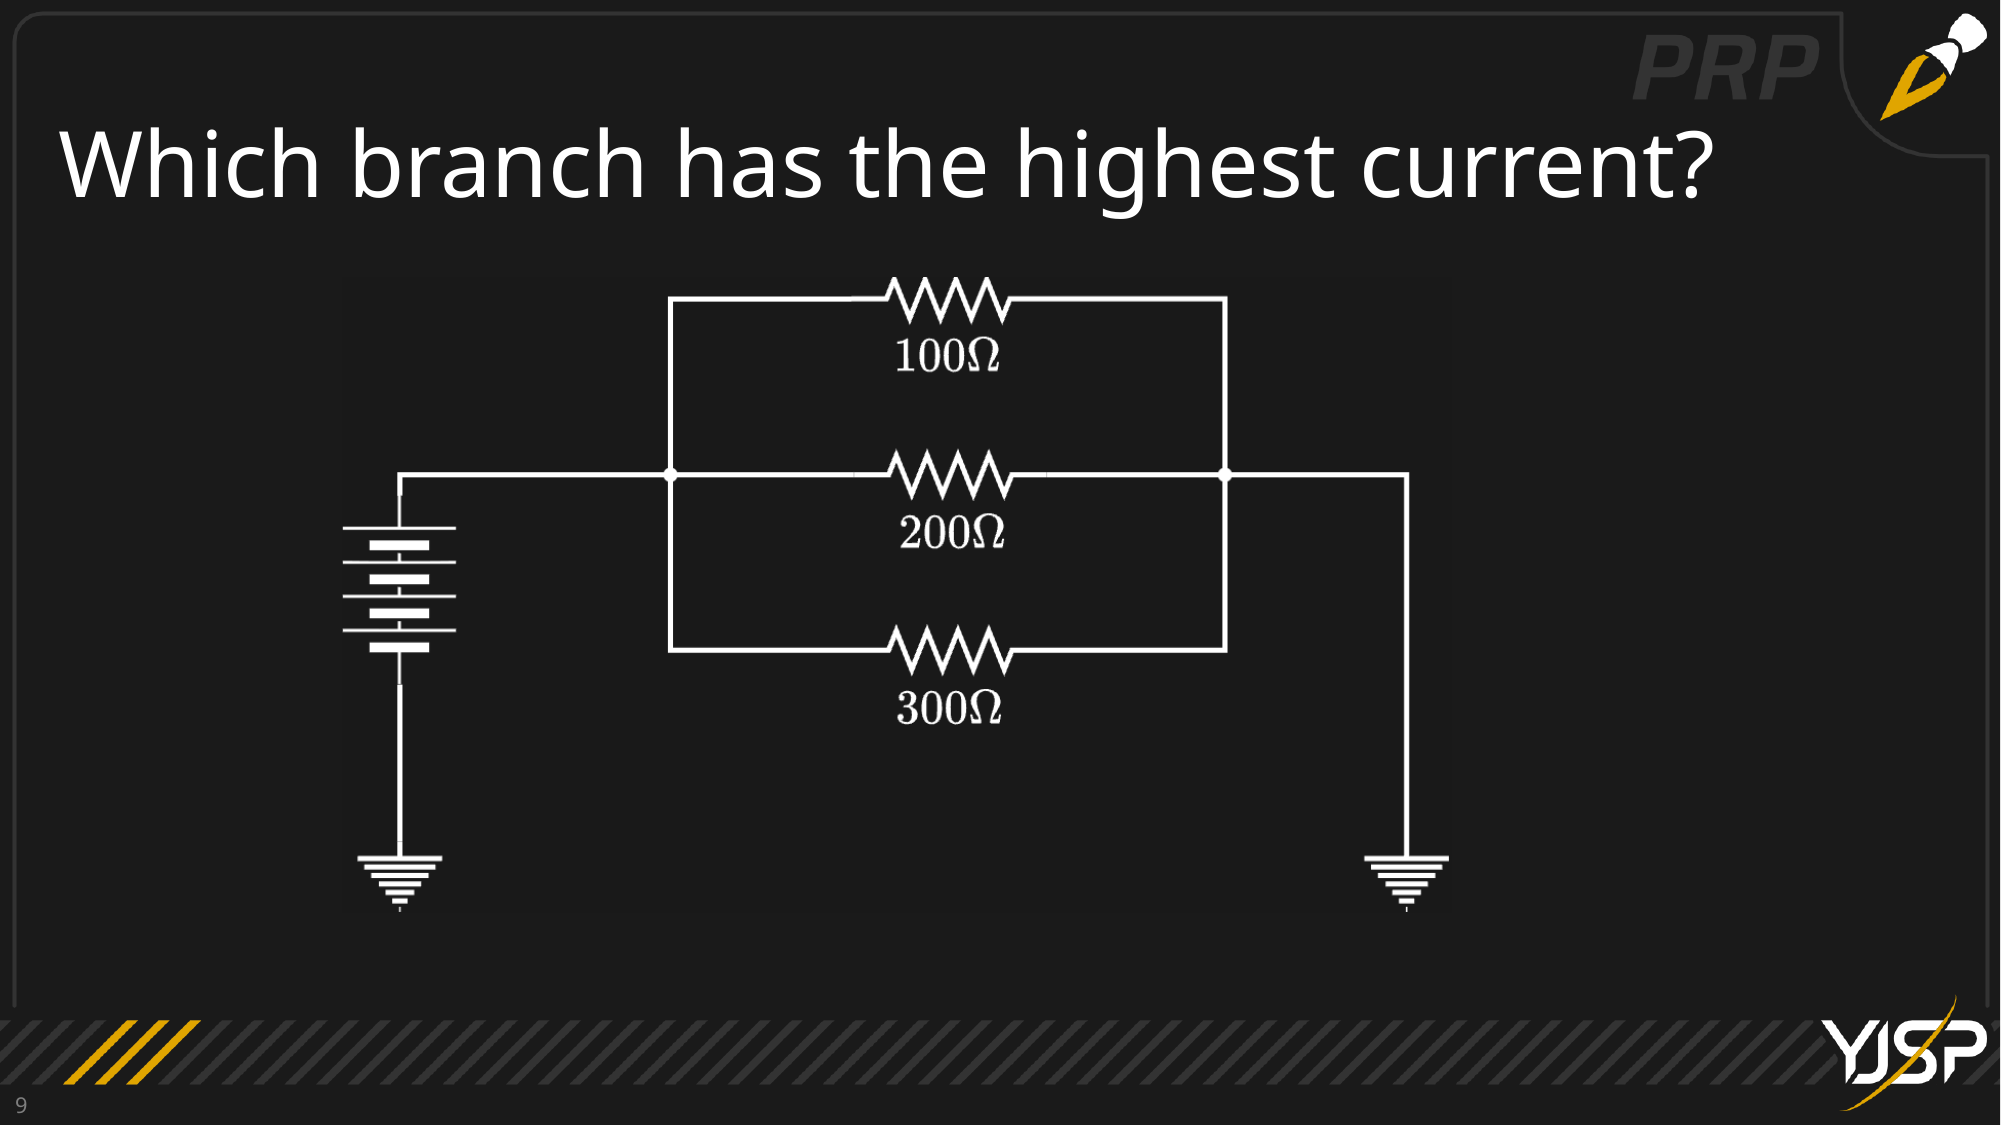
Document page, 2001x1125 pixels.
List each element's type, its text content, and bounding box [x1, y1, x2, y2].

title Which branch has the highest current? [43, 57, 1955, 278]
picture [0, 0, 2001, 1125]
slide_number 9 [0, 1088, 450, 1125]
